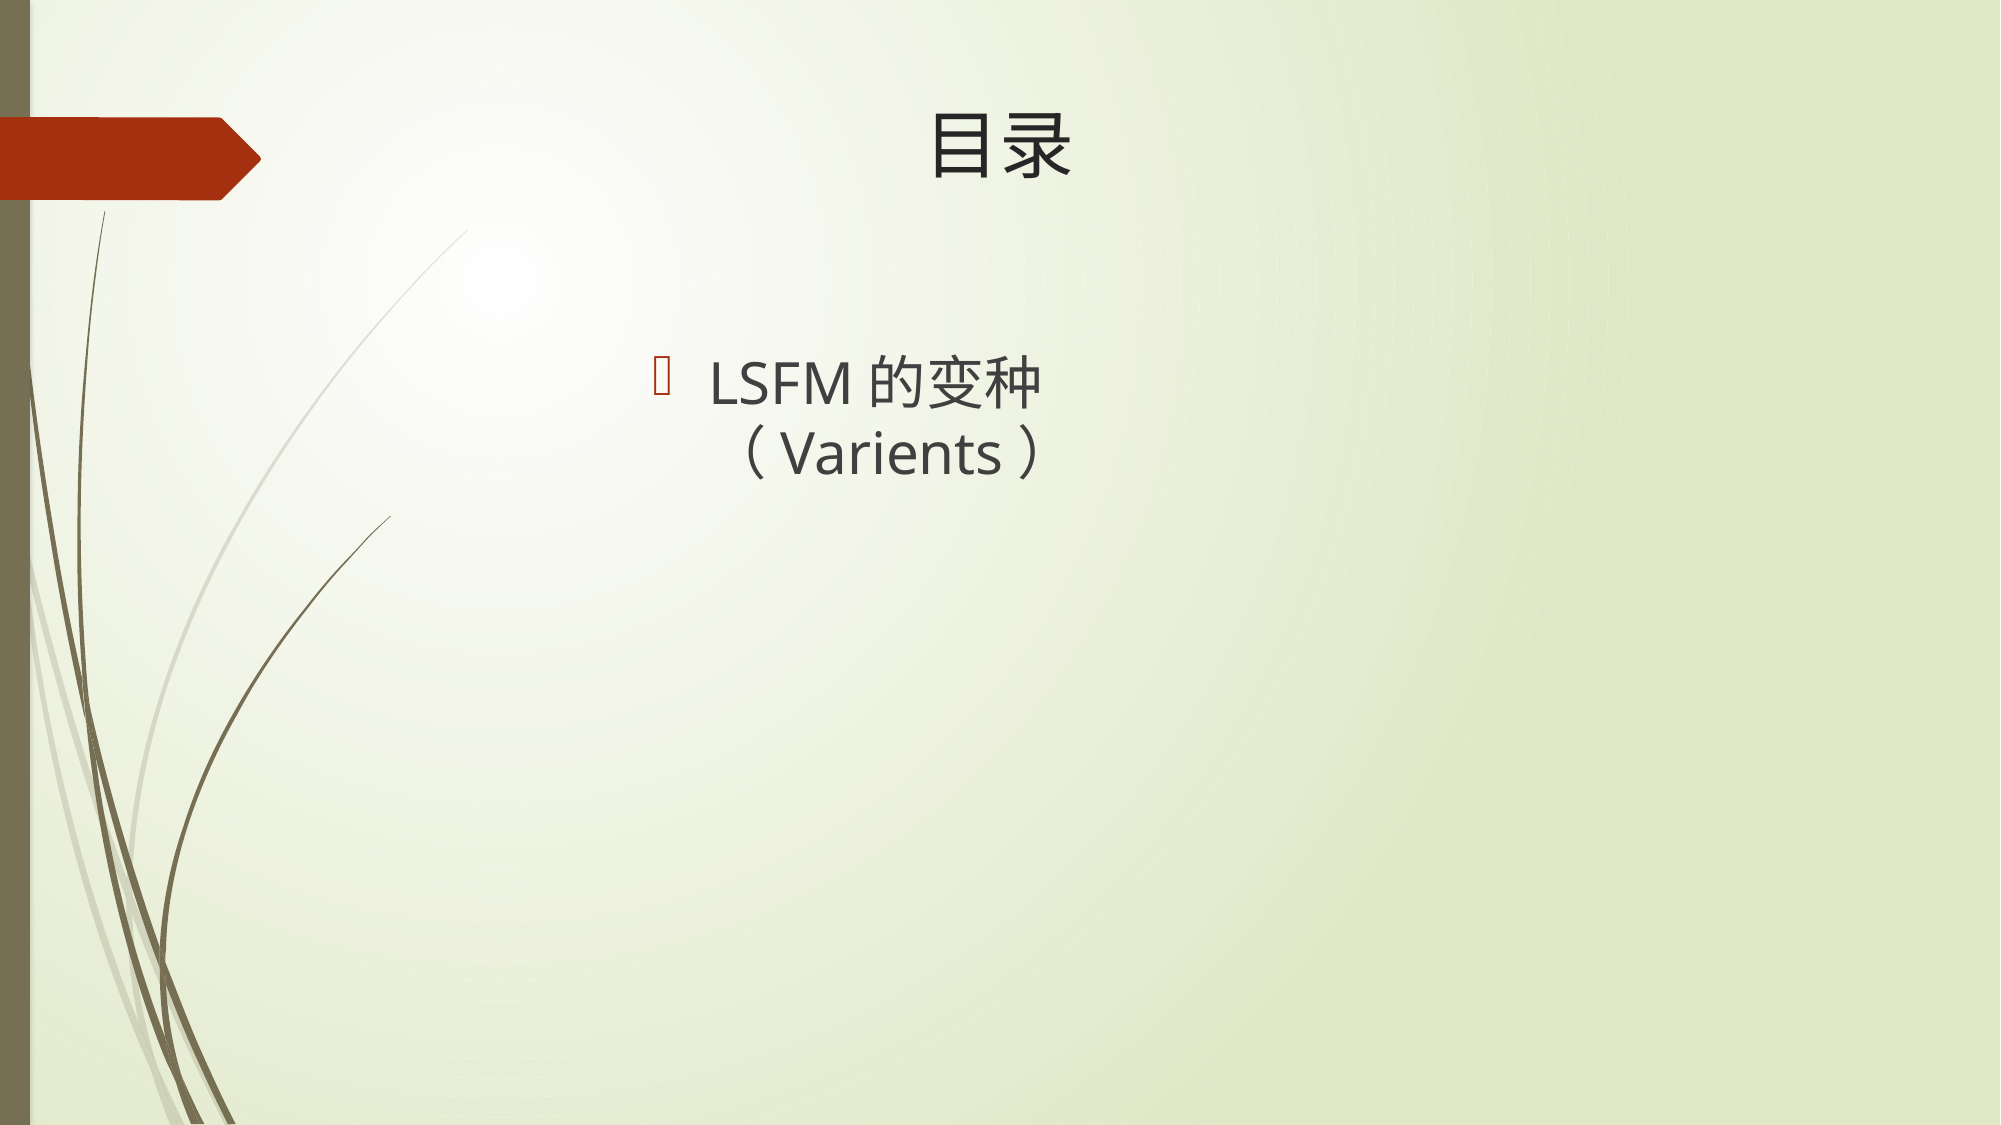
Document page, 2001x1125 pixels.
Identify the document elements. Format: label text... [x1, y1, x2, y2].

title 目录 [856, 90, 1144, 205]
list LSFM的变种（Varients） [637, 338, 1363, 1066]
